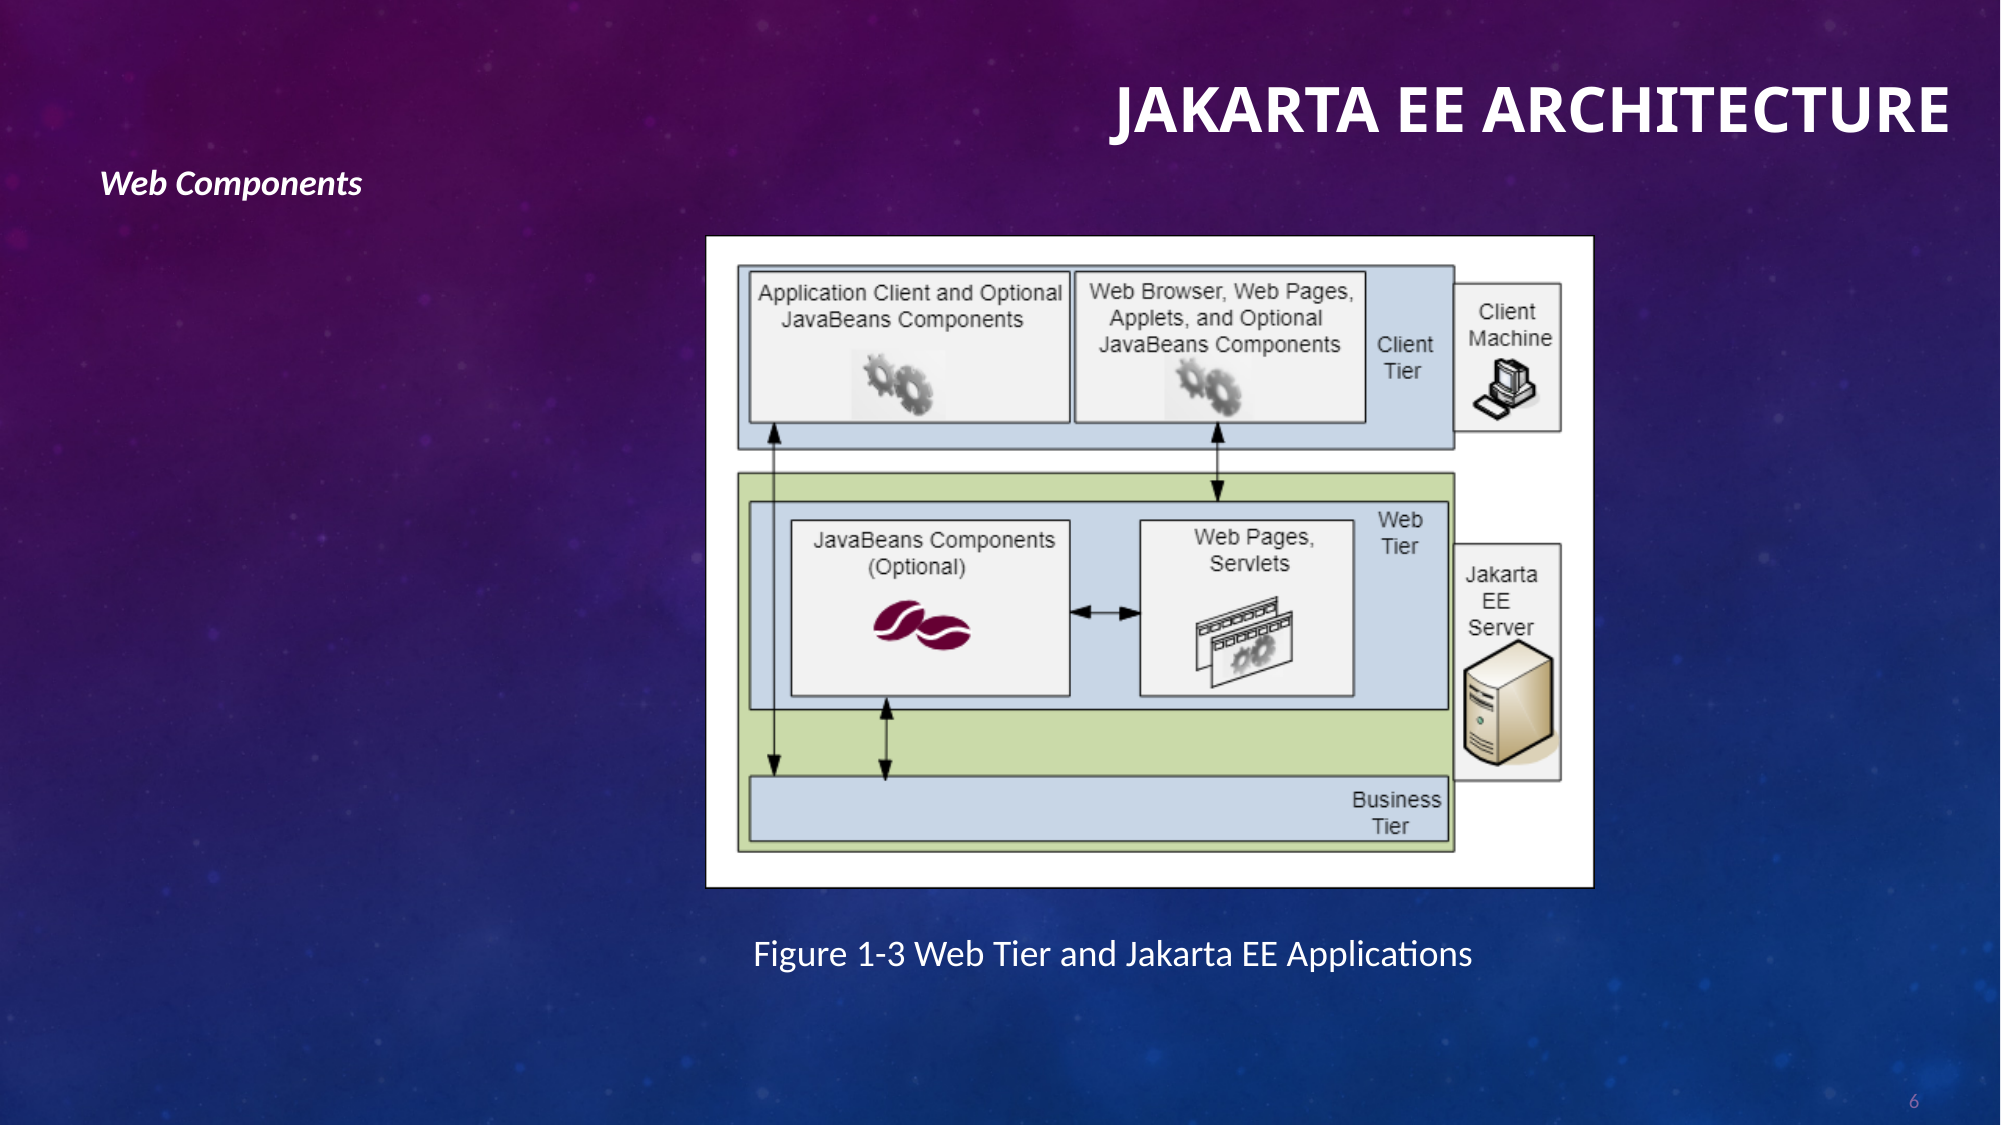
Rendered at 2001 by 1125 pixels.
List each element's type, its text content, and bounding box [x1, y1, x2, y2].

picture [0, 0, 2001, 1125]
list Web Components [84, 152, 1968, 211]
slide_number 6 [1828, 1079, 1935, 1122]
title Jakarta EE Architecture [25, 61, 1968, 153]
text_box Figure 1-3 Web Tier and Jakarta EE Applications [738, 921, 1496, 981]
